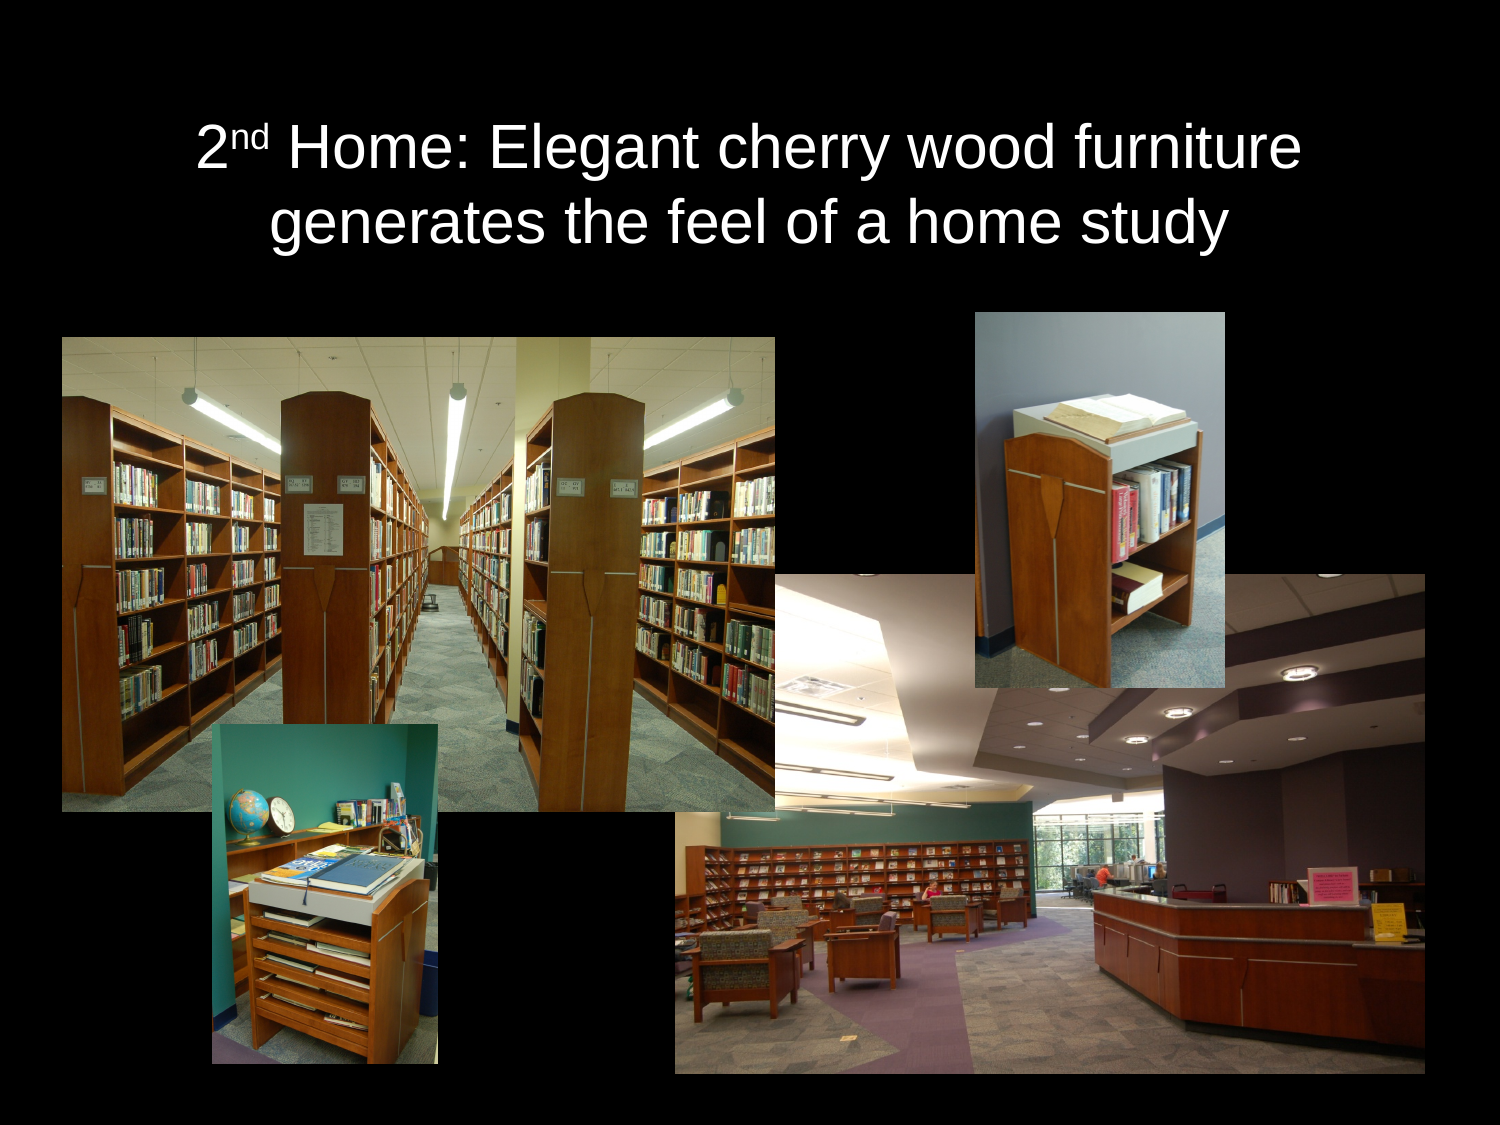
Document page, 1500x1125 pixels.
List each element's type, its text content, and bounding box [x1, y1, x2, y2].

title 2nd Home: Elegant cherry wood furniture generates the feel of a home study [74, 87, 1426, 276]
picture [62, 312, 1426, 1074]
